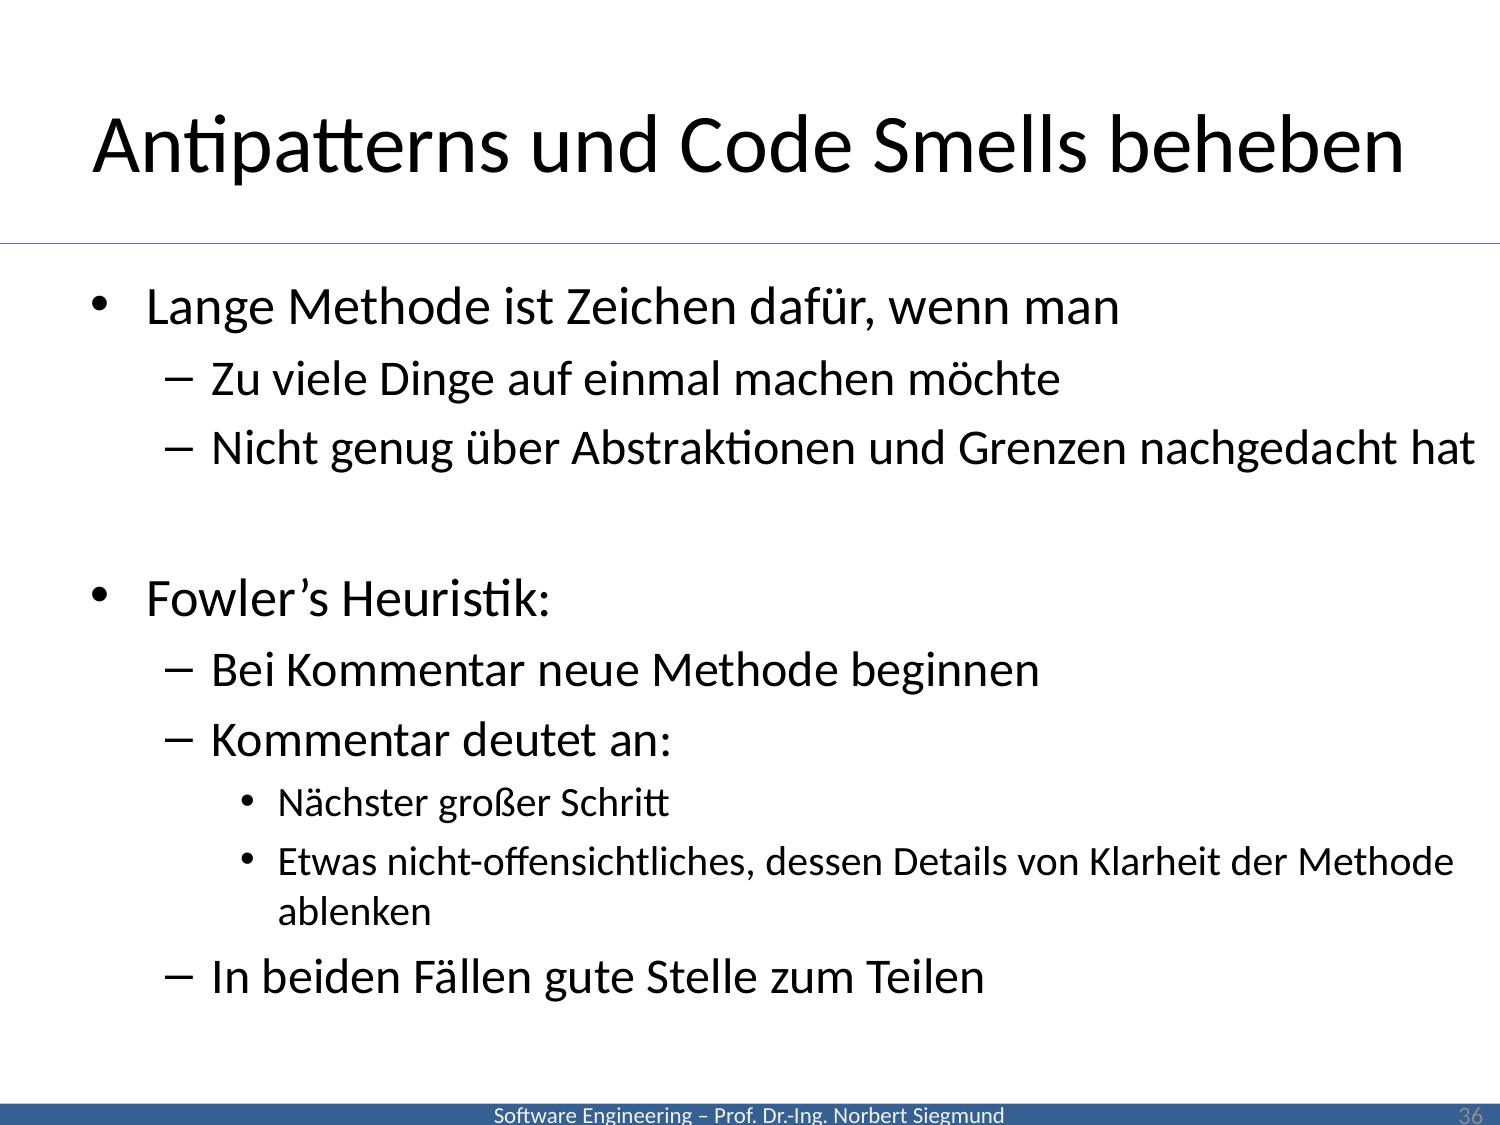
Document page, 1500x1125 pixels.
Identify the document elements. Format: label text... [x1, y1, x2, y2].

slide_number 36 [1148, 1084, 1499, 1125]
list Lange Methode ist Zeichen dafür, wenn man Zu viele Dinge auf einmal machen möchte Nicht genug über Abstraktionen und Grenzen nachgedacht hat Fowler’s Heuristik: Bei Kommentar neue Methode beginnen Kommentar deutet an: Nächster großer Schritt Etwas nicht-offensichtliches, dessen Details von Klarheit der Methode ablenken In beiden Fällen gute Stelle zum Teilen [75, 262, 1495, 1104]
title Antipatterns und Code Smells beheben [75, 45, 1425, 233]
